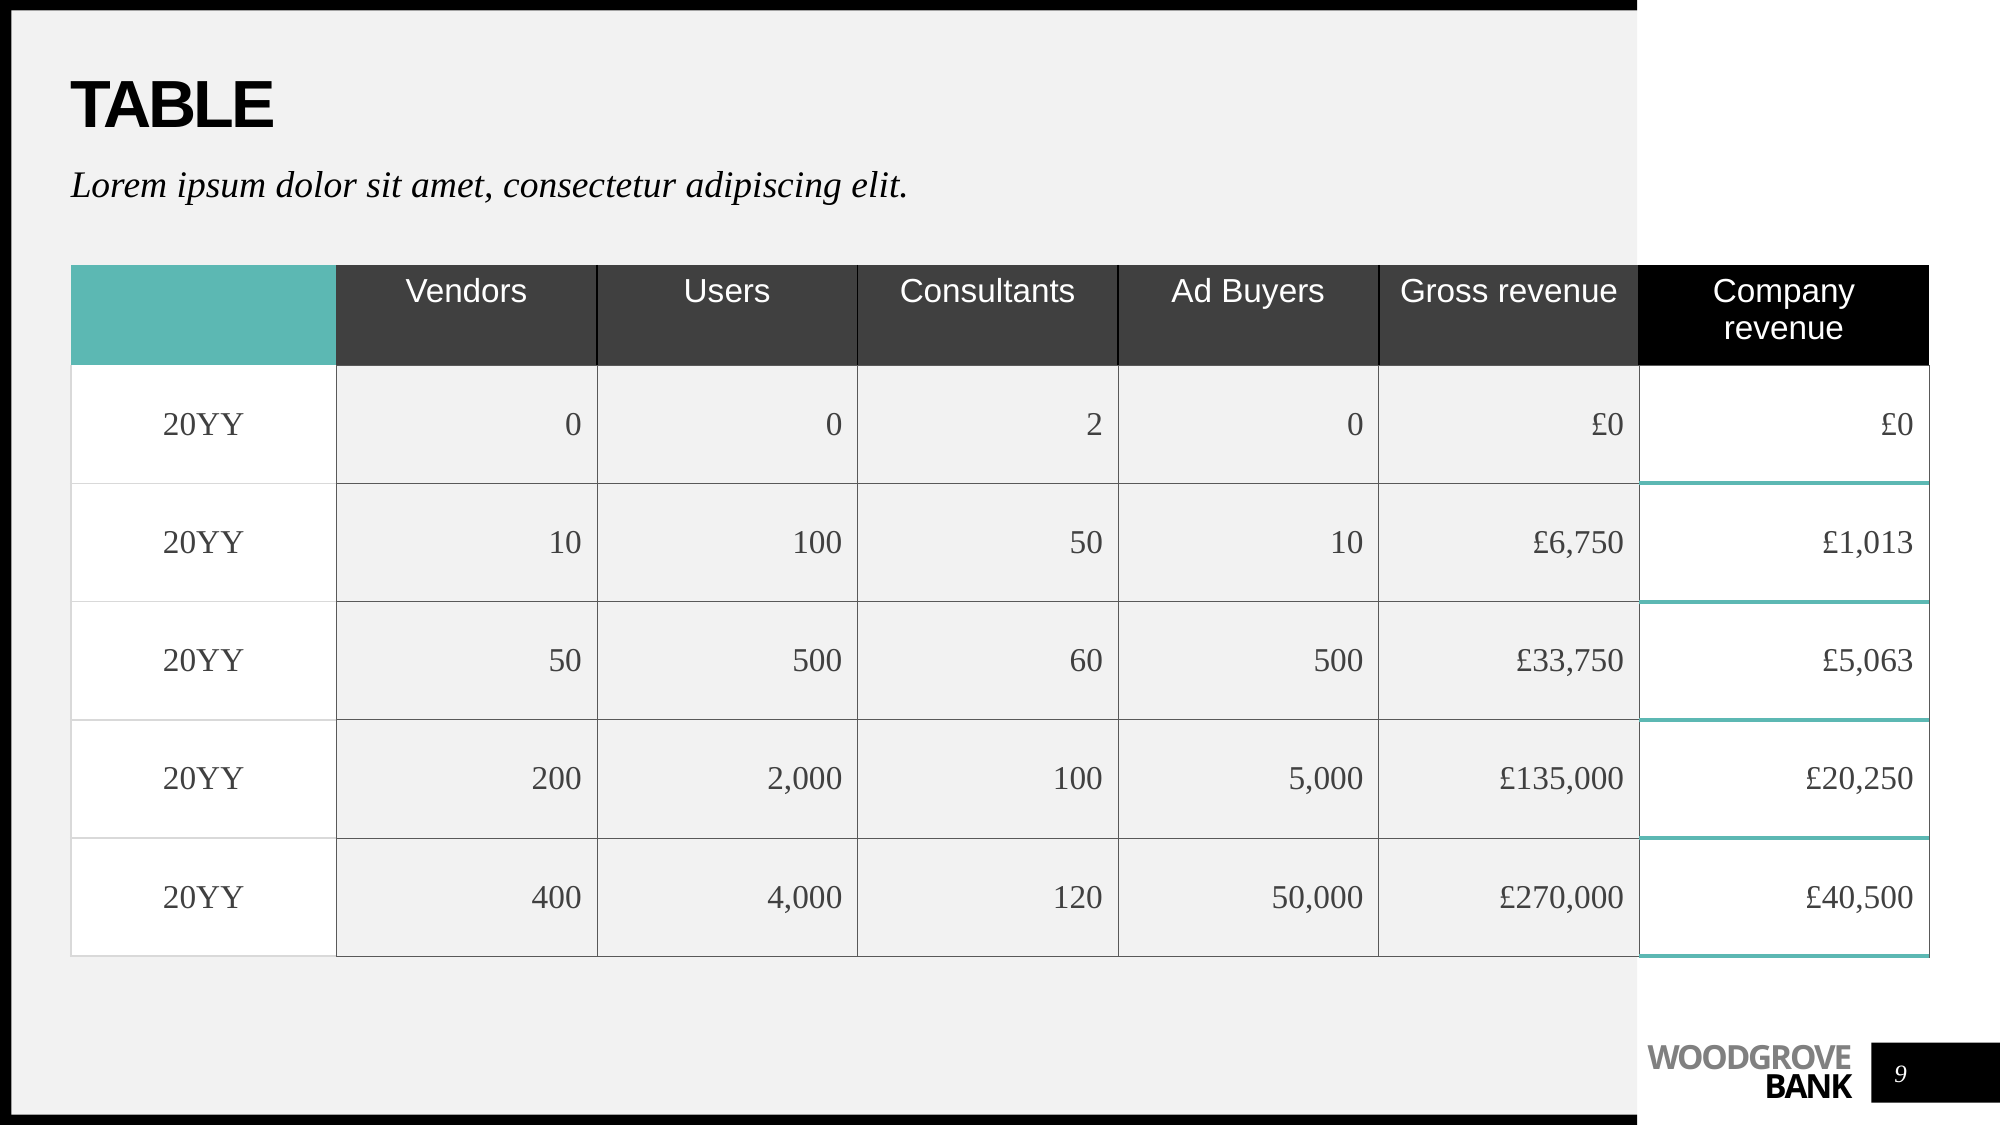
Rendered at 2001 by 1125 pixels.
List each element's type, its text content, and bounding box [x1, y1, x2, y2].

table_cell 500 [598, 602, 857, 719]
table_cell 5,000 [1119, 720, 1378, 838]
table_cell 20YY [72, 365, 336, 483]
table_cell £135,000 [1379, 720, 1639, 838]
table_cell £6,750 [1379, 484, 1639, 601]
table_cell 20YY [72, 839, 336, 955]
table_cell 50 [858, 484, 1118, 601]
table_cell 20YY [72, 484, 336, 601]
table_cell 0 [1119, 366, 1378, 483]
table_cell 60 [858, 602, 1118, 719]
table_cell £40,500 [1640, 840, 1929, 954]
table_cell 200 [337, 720, 597, 838]
table_header [71, 265, 336, 365]
table_cell 120 [858, 839, 1118, 956]
table_cell 4,000 [598, 839, 857, 956]
table_cell 100 [858, 720, 1118, 838]
table_cell 2,000 [598, 720, 857, 838]
table_header Ad Buyers [1119, 265, 1378, 365]
title Table [70, 70, 1580, 142]
table_cell £1,013 [1640, 485, 1929, 600]
table_cell 2 [858, 366, 1118, 483]
table_cell 50 [337, 602, 597, 719]
table_cell 0 [598, 366, 857, 483]
table_header Vendors [336, 265, 596, 365]
table_cell 10 [337, 484, 597, 601]
table_cell 50,000 [1119, 839, 1378, 956]
table_header Consultants [858, 265, 1117, 365]
table_cell £0 [1379, 366, 1639, 483]
table_cell 0 [337, 366, 597, 483]
slide_number 9 [1877, 1050, 1924, 1096]
table_cell £5,063 [1640, 604, 1929, 718]
table_cell 500 [1119, 602, 1378, 719]
table_header Gross revenue [1380, 265, 1638, 365]
table_cell £33,750 [1379, 602, 1639, 719]
table_cell £20,250 [1640, 722, 1929, 836]
table_cell 20YY [72, 721, 336, 837]
table_cell 400 [337, 839, 597, 956]
list Lorem ipsum dolor sit amet, consectetur adipiscing elit. [70, 165, 1580, 225]
table_cell 100 [598, 484, 857, 601]
table_cell 20YY [72, 602, 336, 719]
table_header Users [598, 265, 857, 365]
table_cell 10 [1119, 484, 1378, 601]
table_cell £270,000 [1379, 839, 1639, 956]
table_cell £0 [1640, 366, 1929, 481]
table_header Company revenue [1640, 265, 1929, 365]
